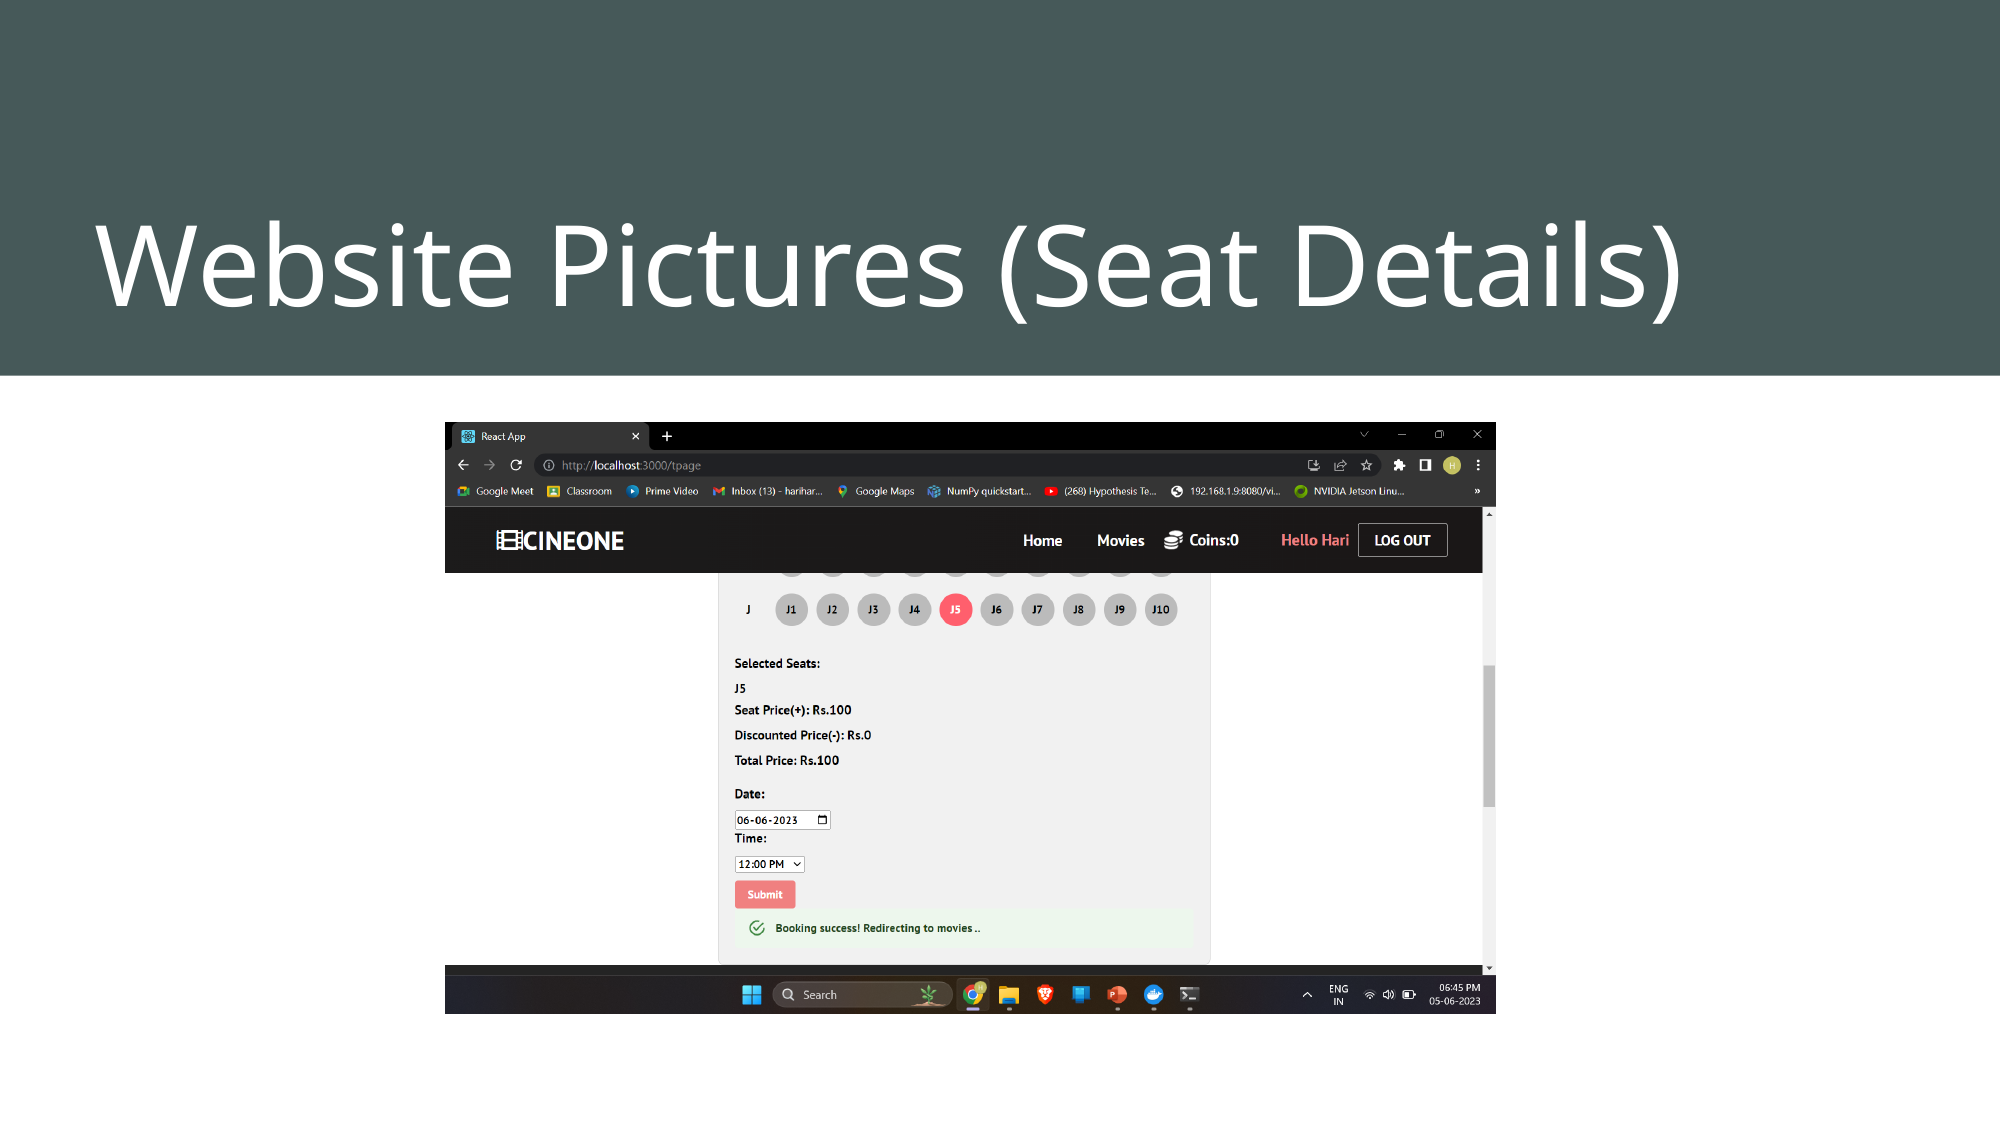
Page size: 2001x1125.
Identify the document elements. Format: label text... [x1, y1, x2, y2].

title Website Pictures (Seat Details) [79, 59, 1863, 337]
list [445, 422, 1496, 1014]
